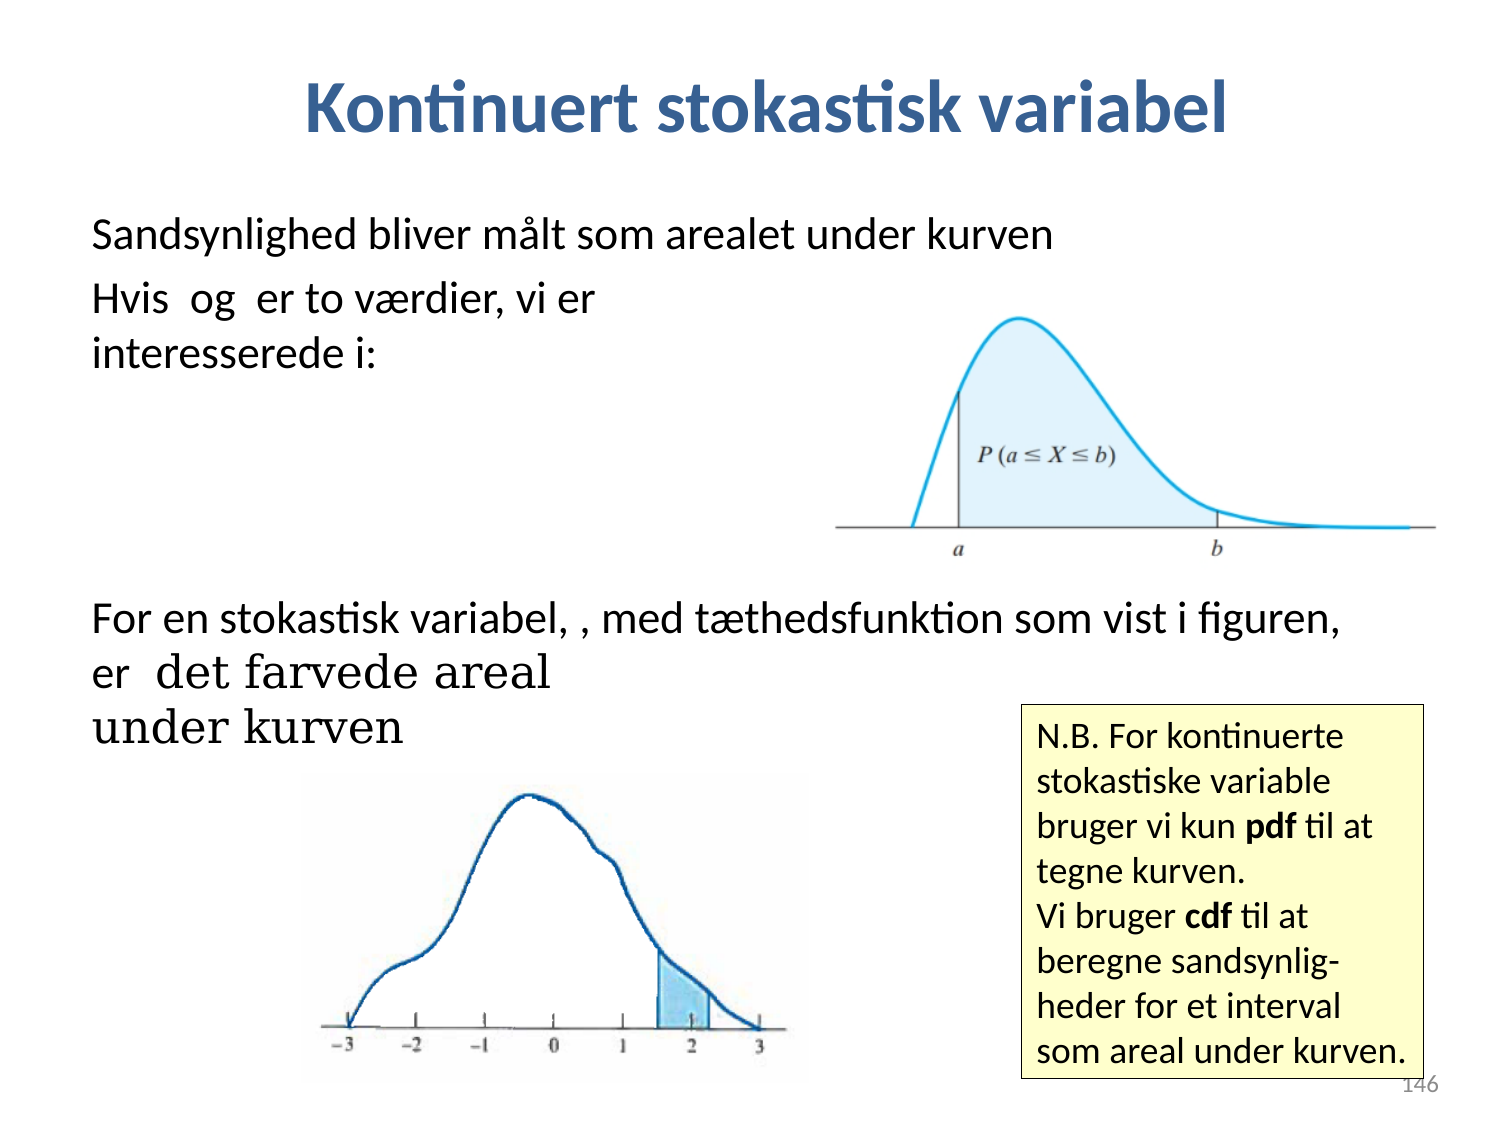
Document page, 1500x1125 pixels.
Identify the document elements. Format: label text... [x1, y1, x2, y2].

picture [300, 773, 810, 1084]
picture [820, 294, 1459, 575]
text_box N.B. For kontinuerte stokastiske variable bruger vi kun pdf til at tegne kurven. Vi bruger cdf til at beregne sandsynlig-heder for et interval som areal under kurven. [1021, 704, 1424, 1079]
slide_number 146 [1104, 1058, 1455, 1107]
title Kontinuert stokastisk variabel [76, 45, 1459, 161]
